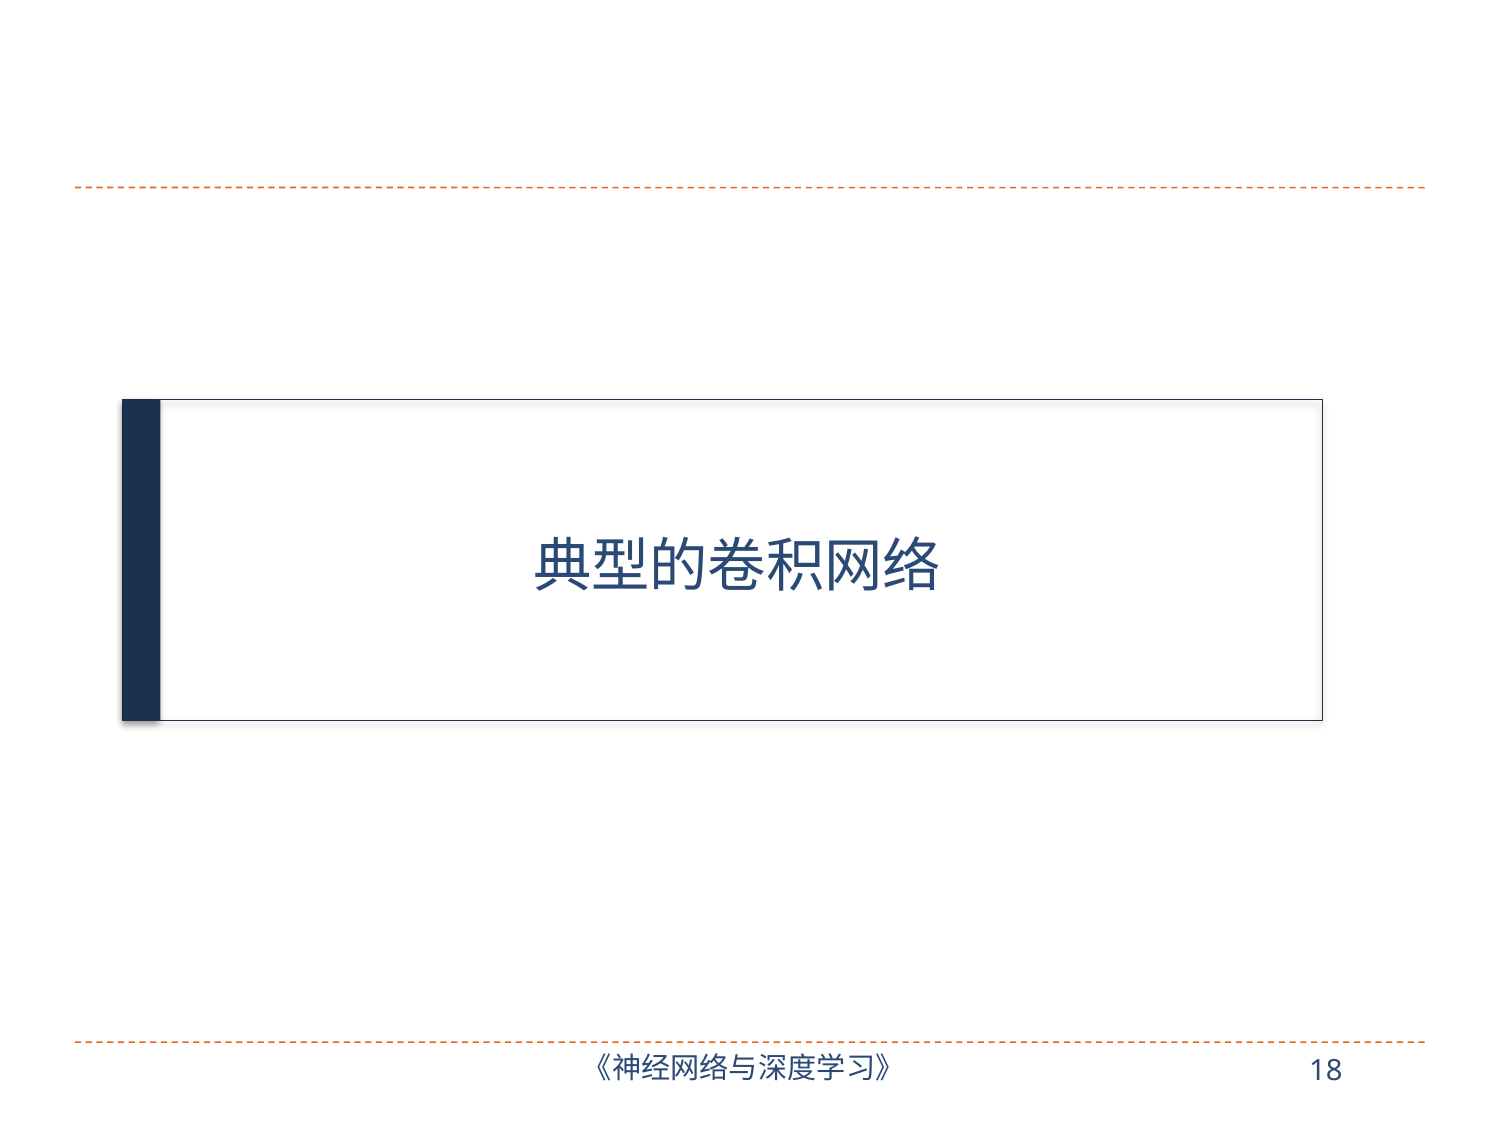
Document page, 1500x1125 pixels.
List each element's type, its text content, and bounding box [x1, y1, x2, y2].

title 典型的卷积网络 [174, 439, 1300, 688]
